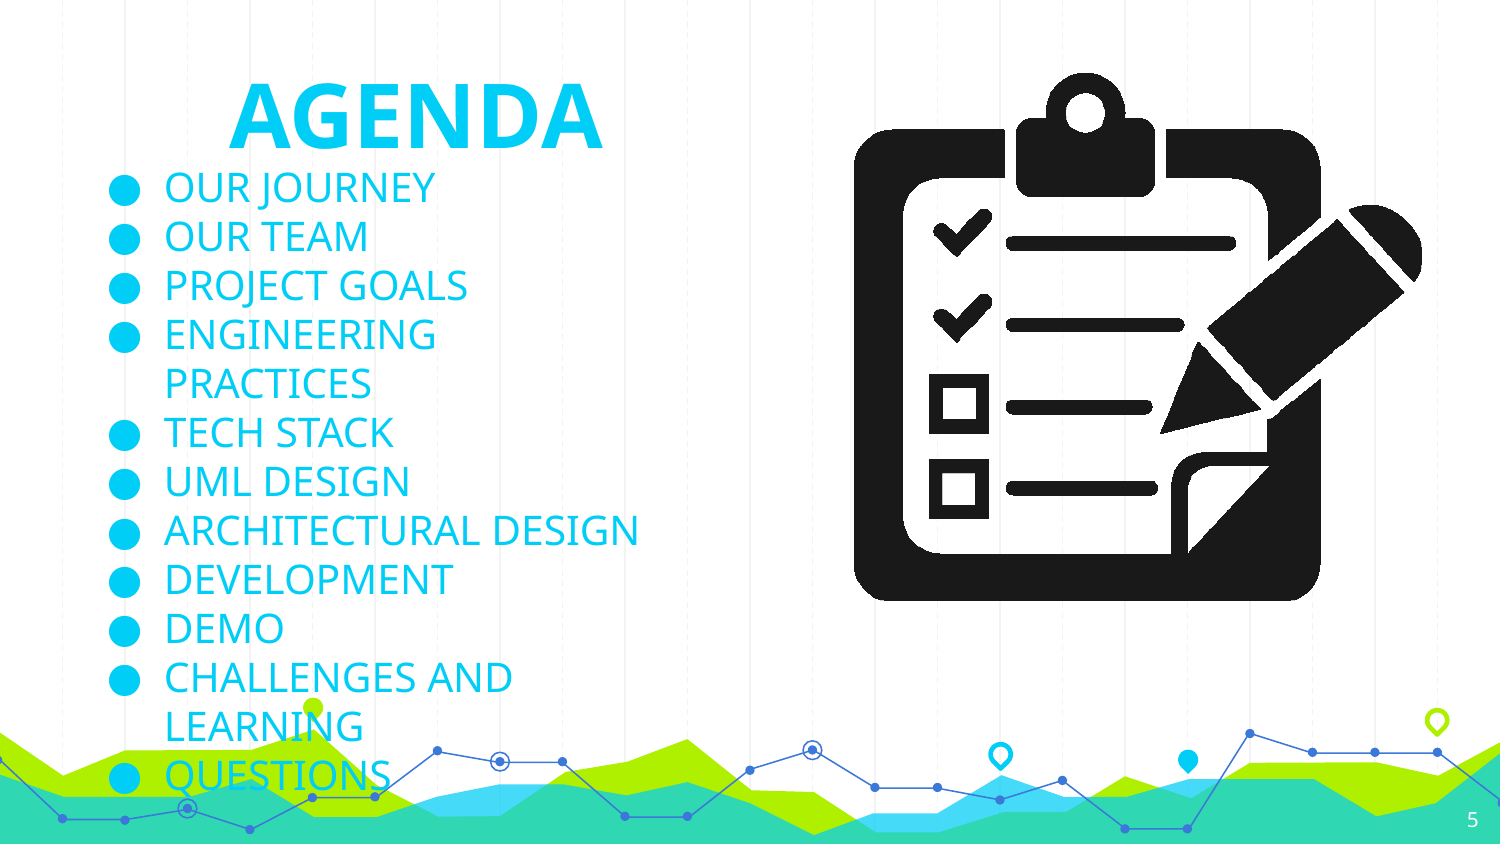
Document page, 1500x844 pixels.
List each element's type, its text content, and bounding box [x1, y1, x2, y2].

text_box OUR JOURNEY OUR TEAM PROJECT GOALS ENGINEERING PRACTICES TECH STACK UML DESIGN ARCHITECTURAL DESIGN DEVELOPMENT DEMO CHALLENGES AND LEARNING QUESTIONS [75, 167, 659, 839]
text_box AGENDA [43, 37, 789, 167]
slide_number ‹#› [1403, 791, 1494, 844]
picture [853, 73, 1423, 602]
